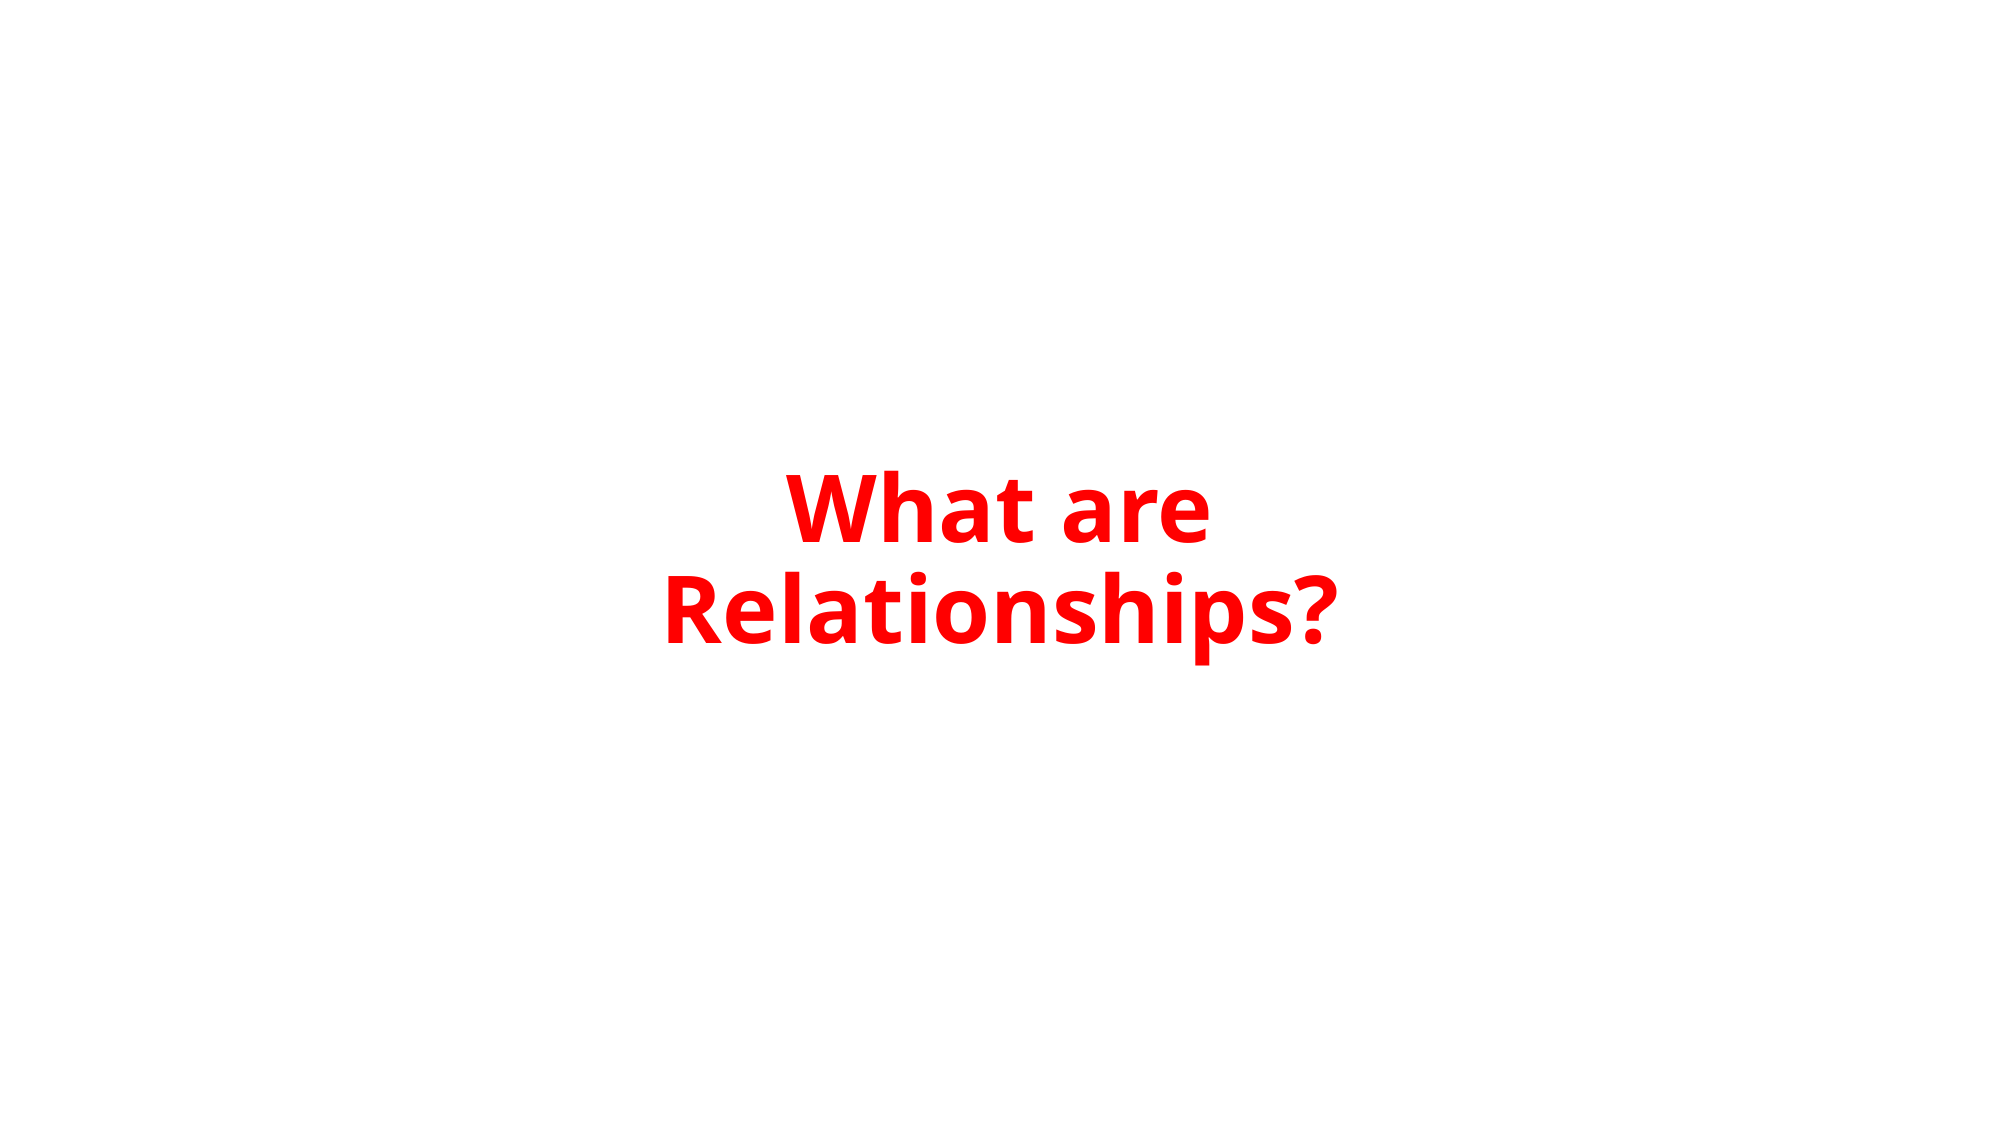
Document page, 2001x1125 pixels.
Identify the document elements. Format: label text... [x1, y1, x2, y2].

title What are Relationships? [0, 453, 2000, 672]
